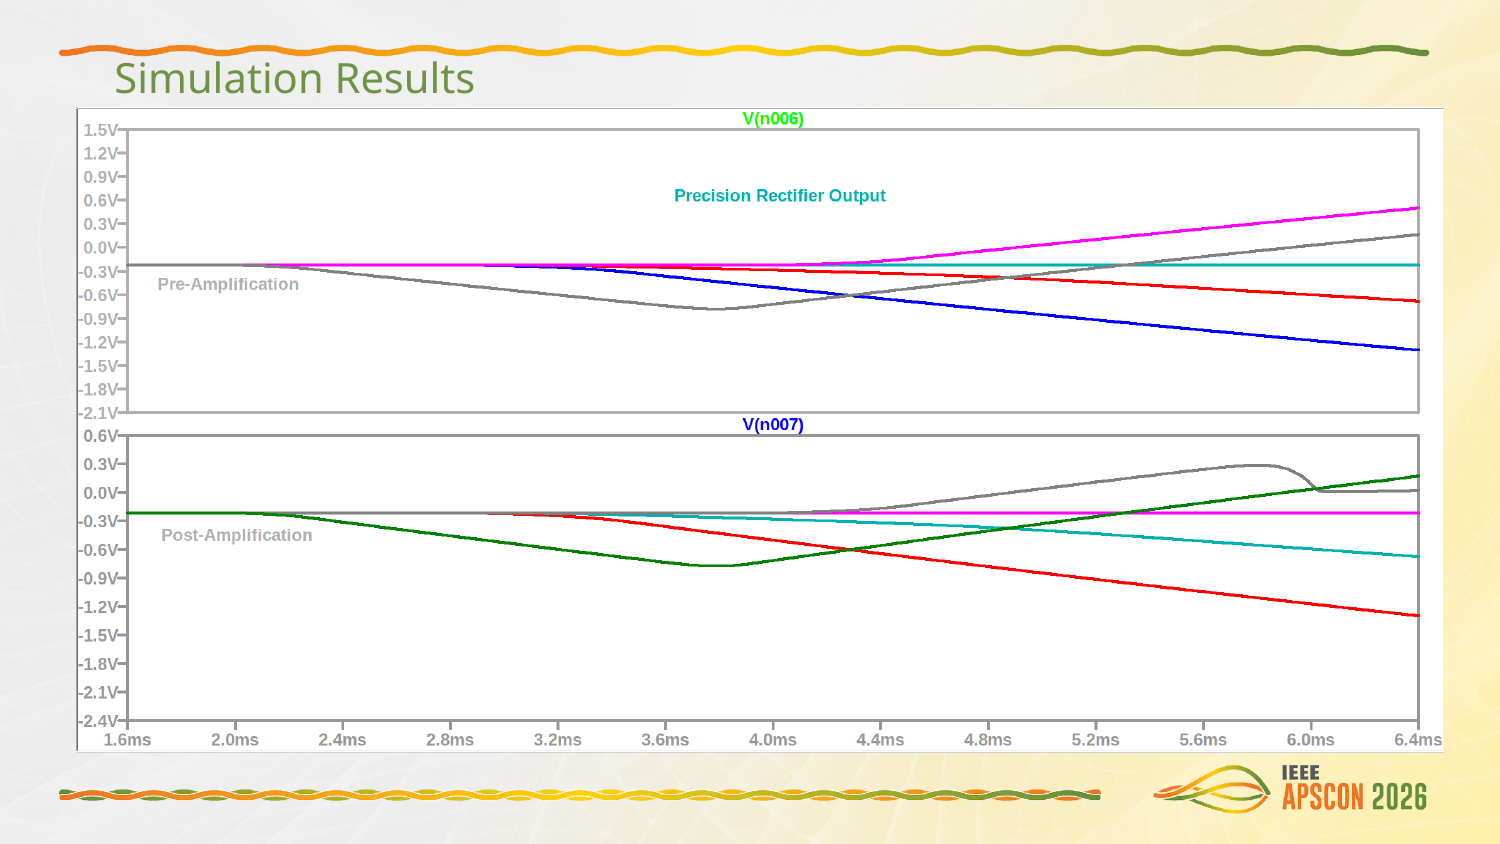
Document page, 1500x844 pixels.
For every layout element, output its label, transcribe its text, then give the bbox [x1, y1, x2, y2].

picture [0, 0, 1500, 844]
title Simulation Results [103, 18, 525, 105]
